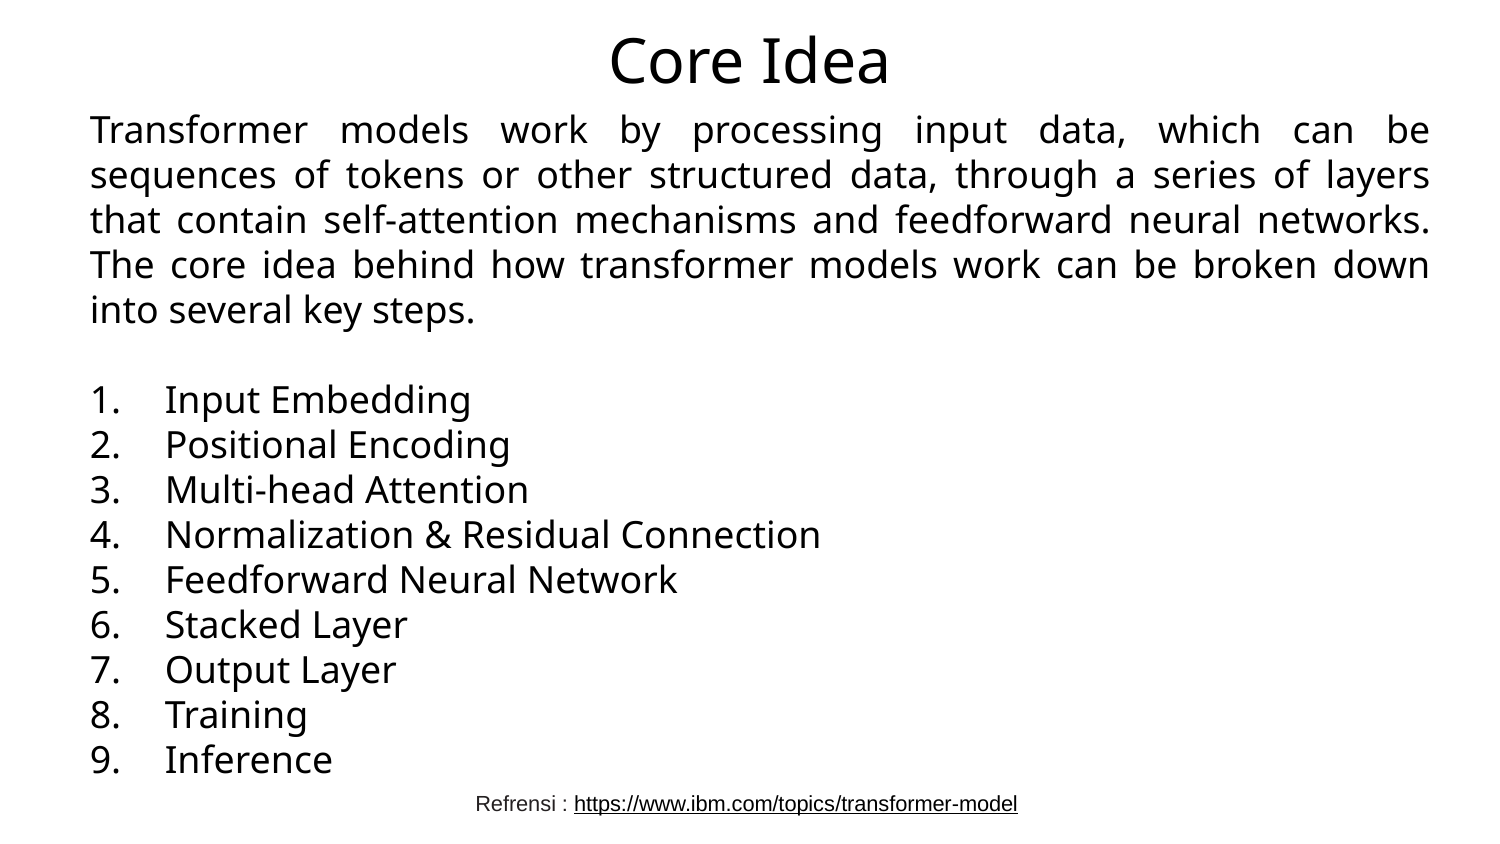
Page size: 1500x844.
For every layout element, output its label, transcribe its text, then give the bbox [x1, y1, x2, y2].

text_box Transformer models work by processing input data, which can be sequences of tokens or other structured data, through a series of layers that contain self-attention mechanisms and feedforward neural networks. The core idea behind how transformer models work can be broken down into several key steps. Input Embedding Positional Encoding Multi-head Attention Normalization & Residual Connection Feedforward Neural Network Stacked Layer Output Layer Training Inference [75, 98, 1447, 788]
title Core Idea [75, 19, 1425, 98]
text_box Refrensi : https://www.ibm.com/topics/transformer-model [317, 782, 1183, 824]
